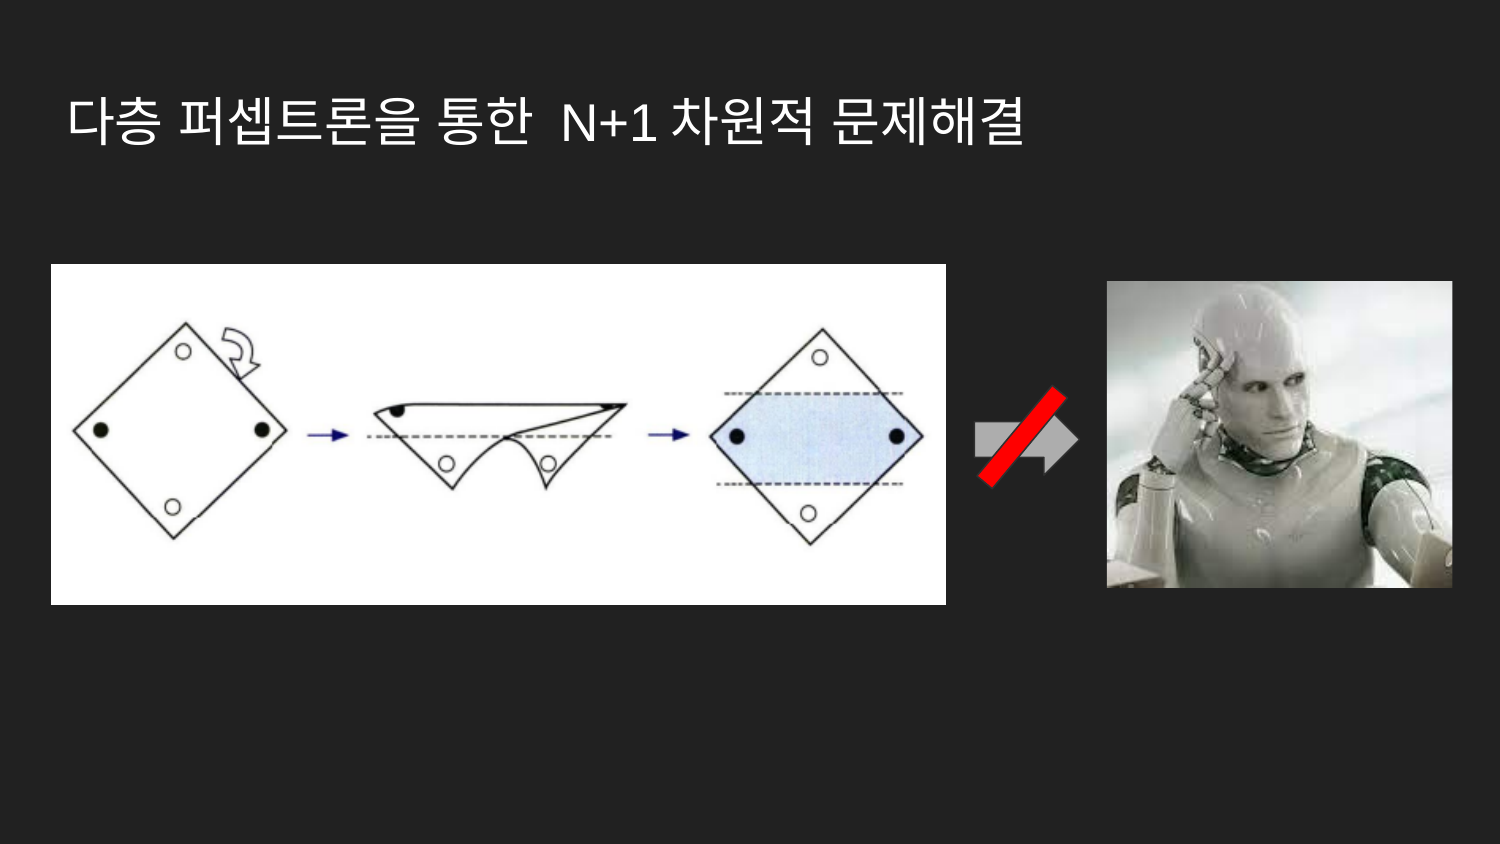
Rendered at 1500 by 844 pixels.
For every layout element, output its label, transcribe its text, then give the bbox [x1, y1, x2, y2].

picture [1106, 281, 1453, 588]
text_box [976, 385, 1068, 489]
title 다층 퍼셉트론을 통한 N+1차원적 문제해결 [51, 72, 1449, 167]
text_box [1019, 414, 1080, 476]
picture [50, 264, 946, 605]
text_box [974, 421, 1021, 458]
